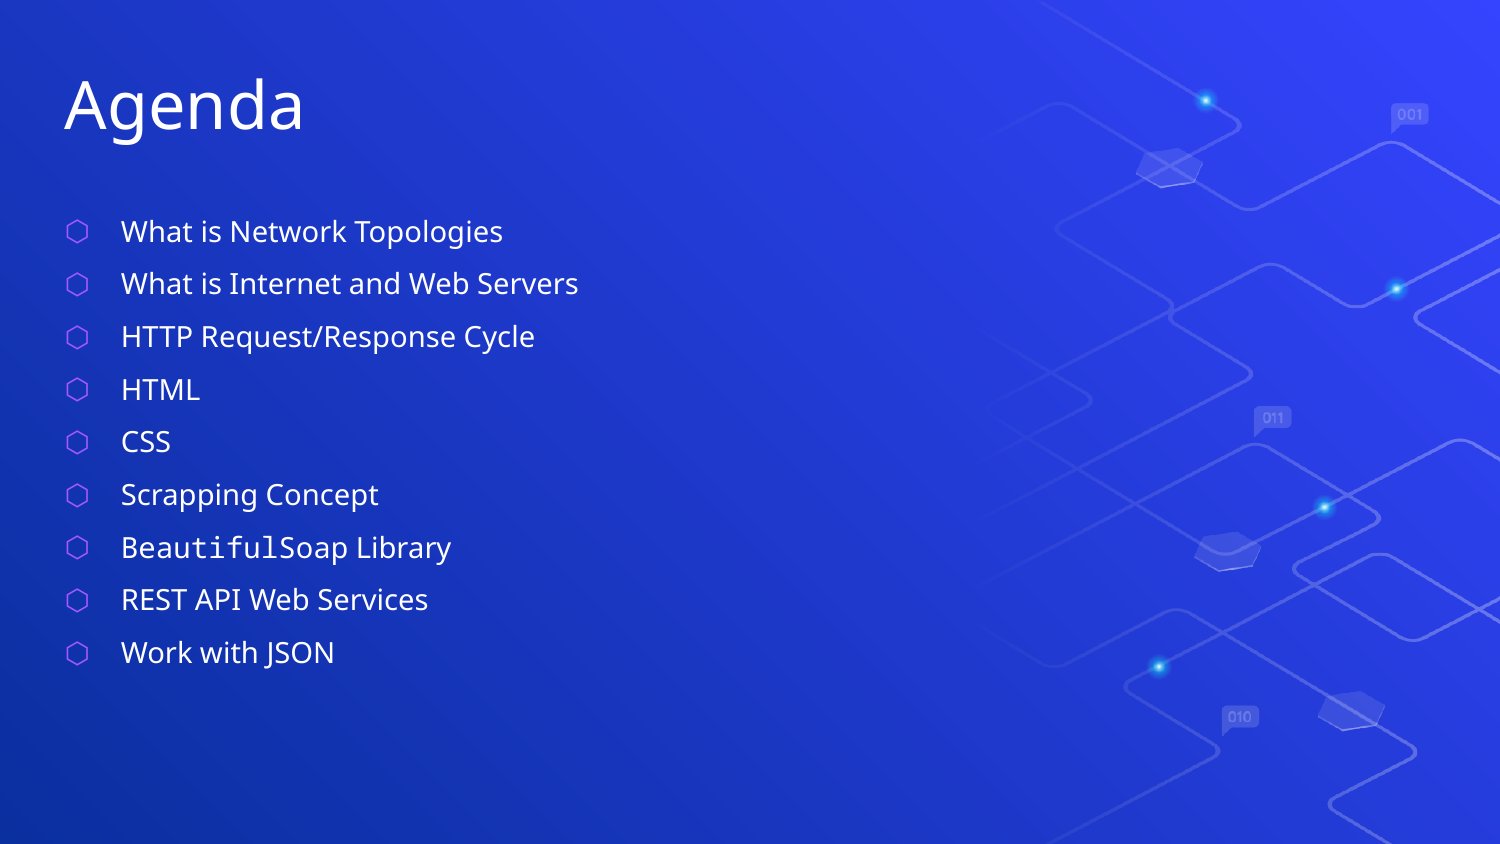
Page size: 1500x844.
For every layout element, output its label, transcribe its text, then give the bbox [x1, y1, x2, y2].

picture [0, 0, 1500, 844]
list Agenda What is Network Topologies What is Internet and Web Servers HTTP Request/Response Cycle HTML CSS Scrapping Concept BeautifulSoap Library REST API Web Services Work with JSON [64, 50, 1420, 404]
